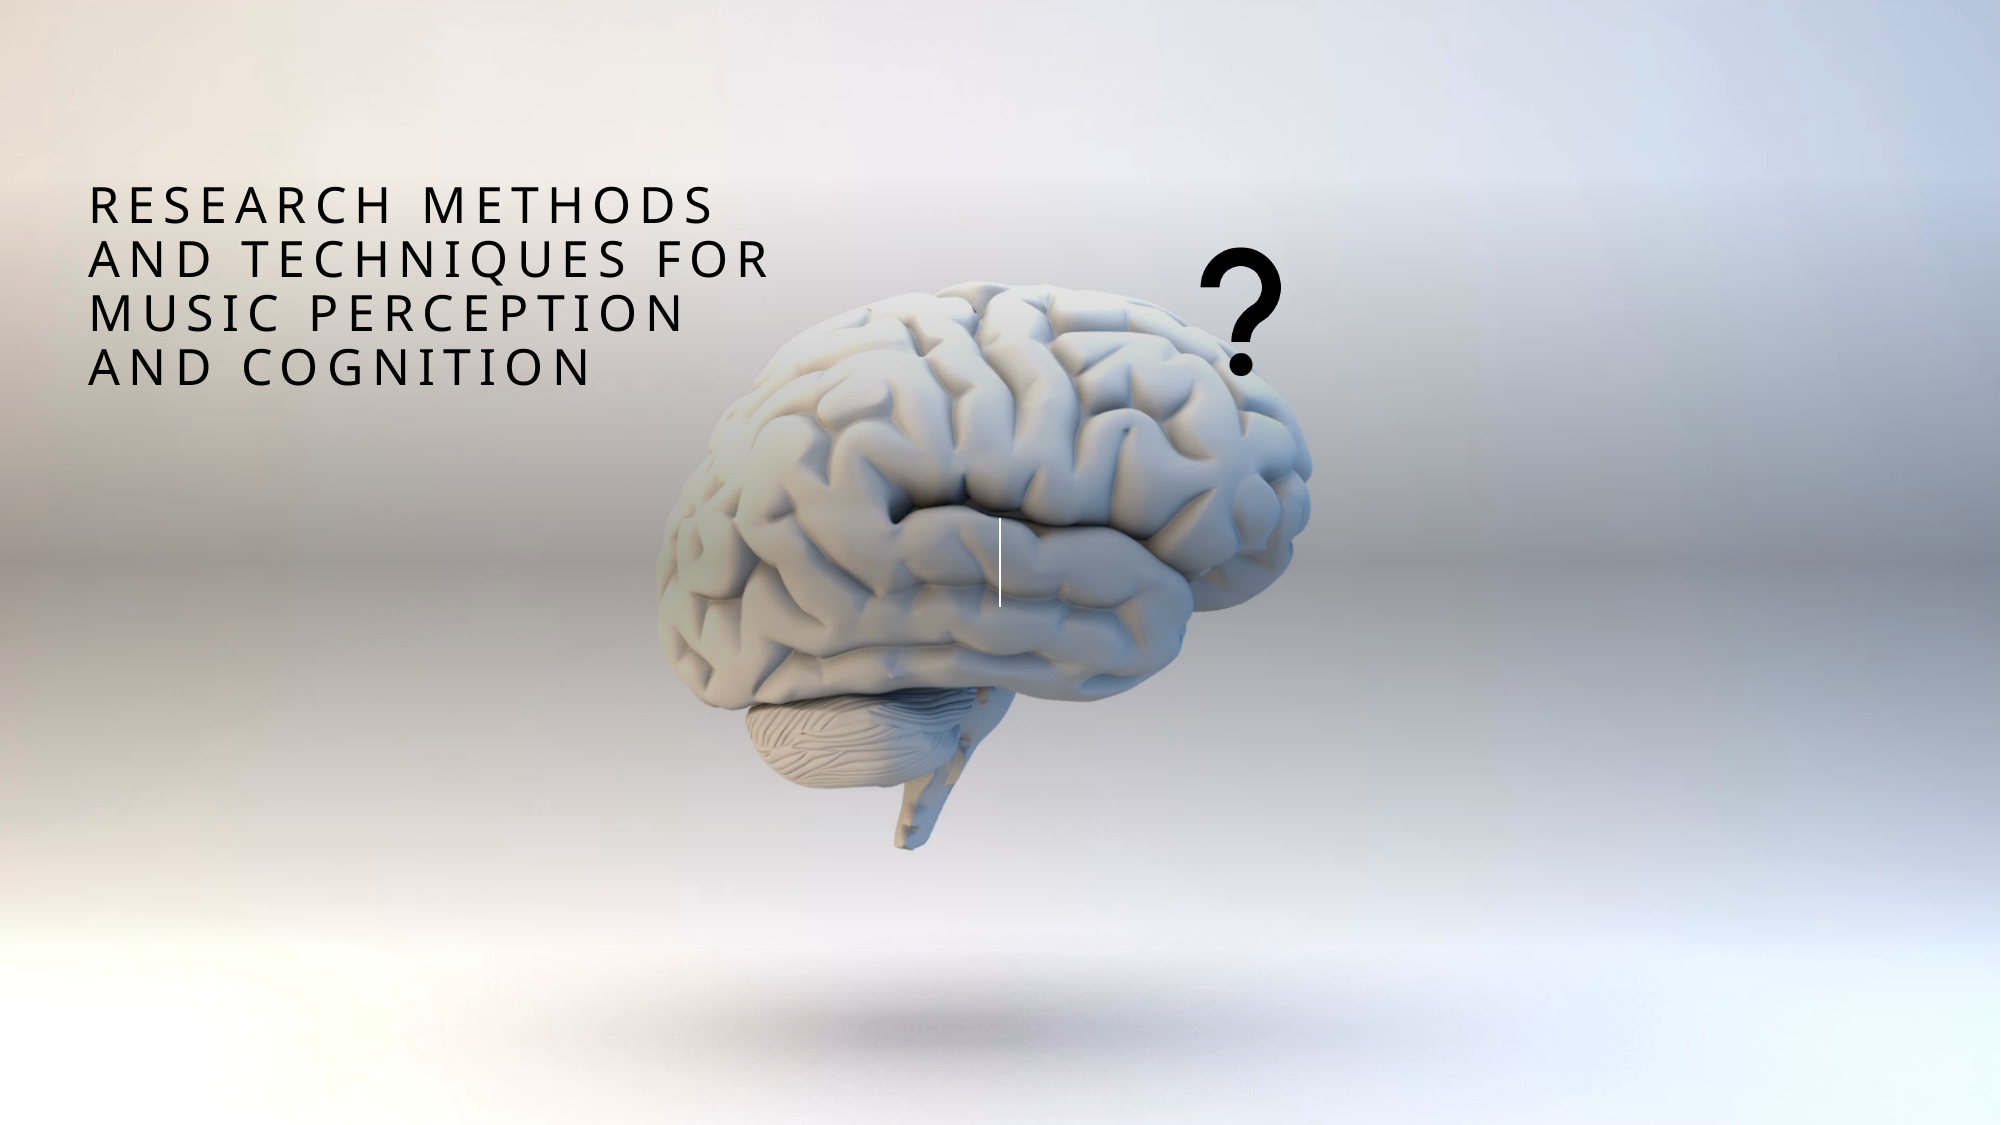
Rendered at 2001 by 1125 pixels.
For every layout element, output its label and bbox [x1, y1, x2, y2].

text_box [0, 0, 2000, 1125]
picture [1165, 236, 1317, 387]
